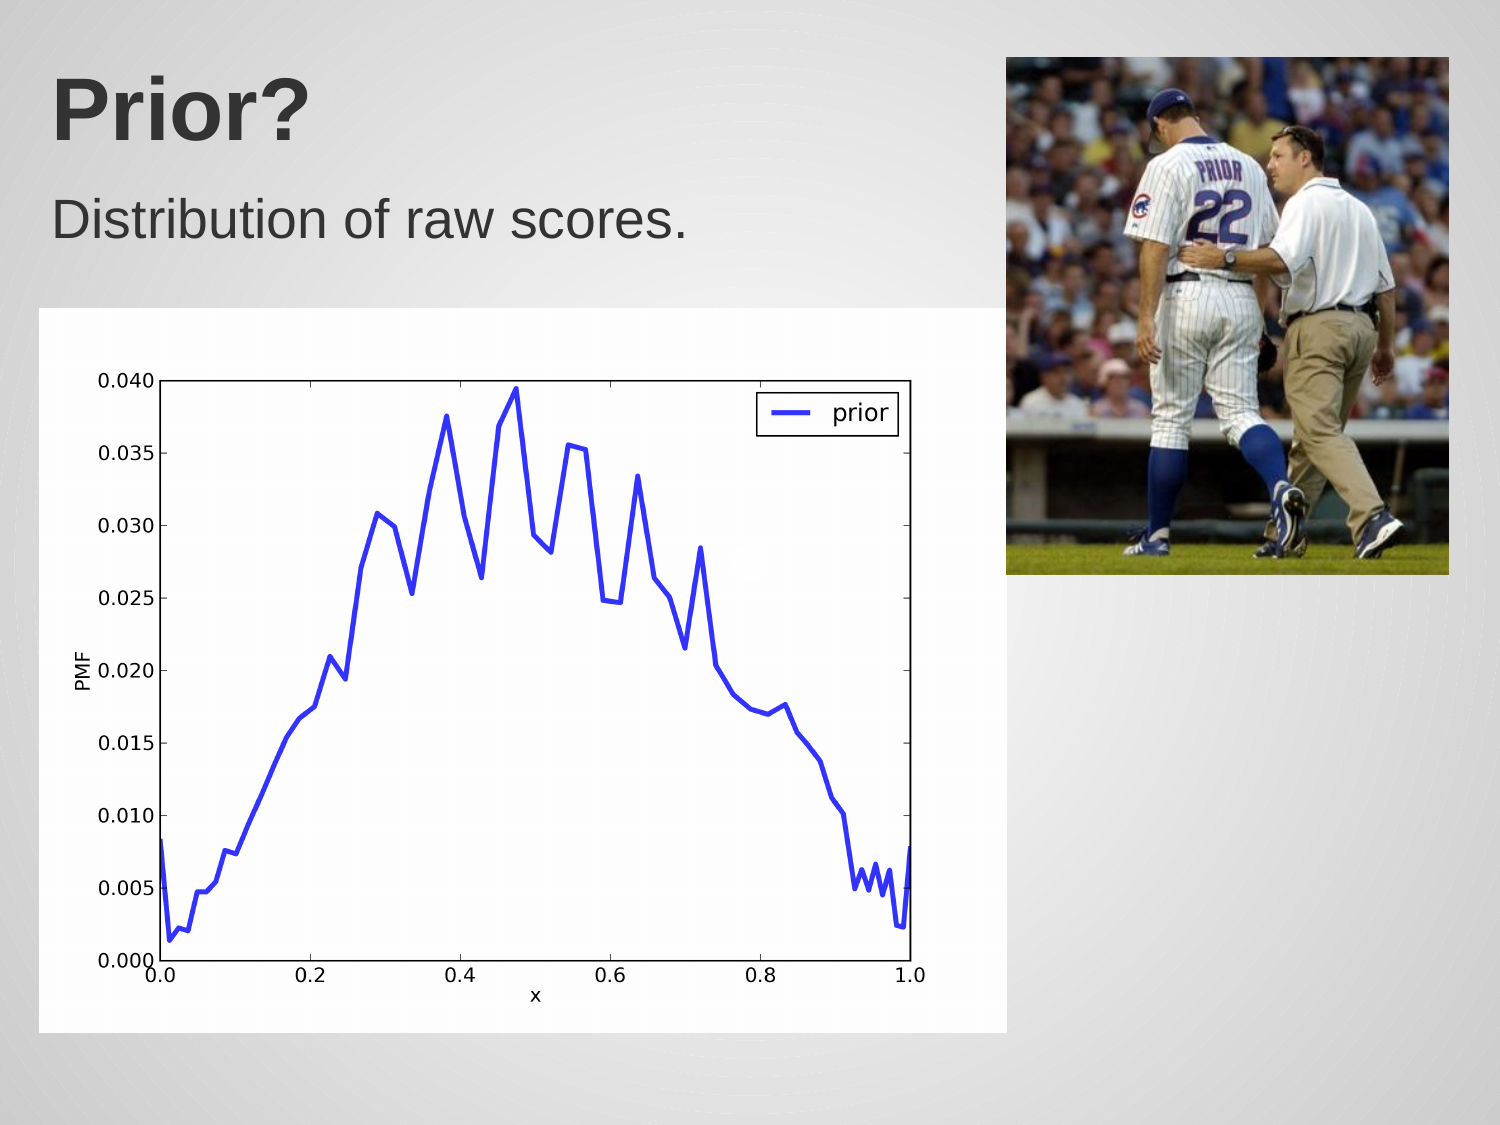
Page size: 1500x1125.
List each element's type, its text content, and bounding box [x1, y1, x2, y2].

title Prior? [45, 45, 1467, 192]
list Distribution of raw scores. [45, 176, 943, 297]
picture [39, 57, 1449, 1034]
